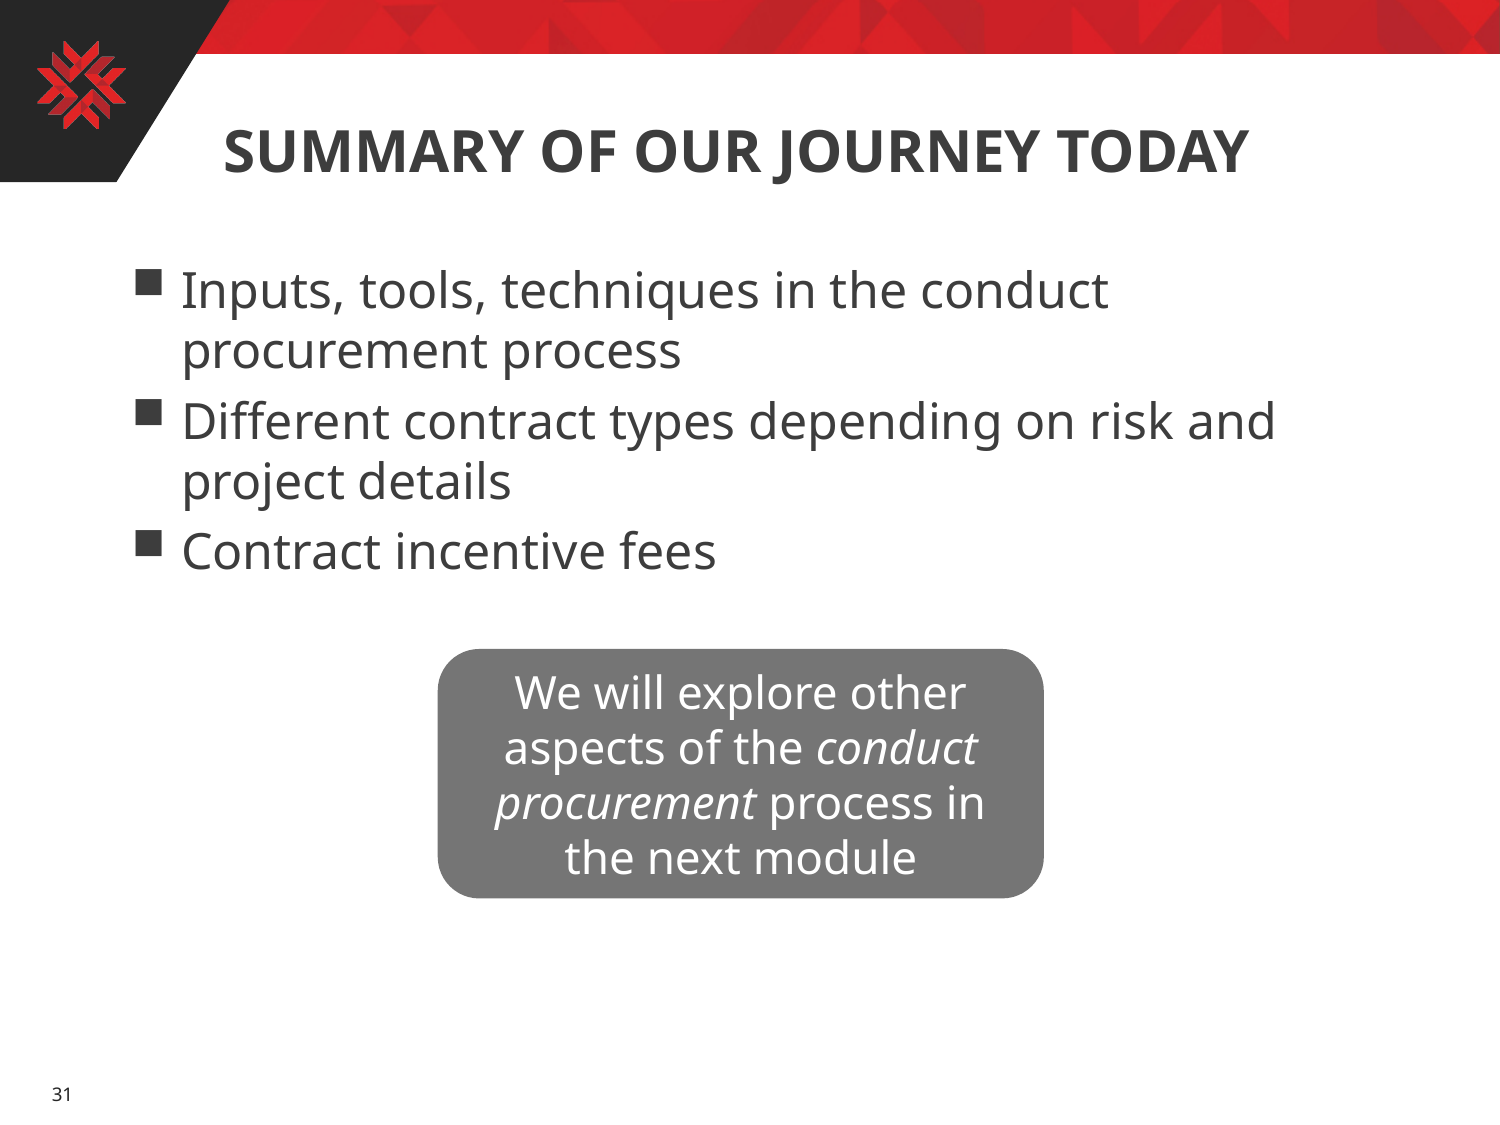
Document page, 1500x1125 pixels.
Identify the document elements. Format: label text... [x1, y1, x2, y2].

text_box We will explore other aspects of the conduct procurement process in the next module [436, 647, 1045, 900]
list Inputs, tools, techniques in the conduct procurement process Different contract types depending on risk and project details Contract incentive fees [115, 251, 1358, 732]
slide_number 31 [0, 1065, 126, 1125]
picture [197, 0, 1500, 54]
picture [37, 41, 132, 129]
title Summary of our journey today [208, 64, 1497, 193]
